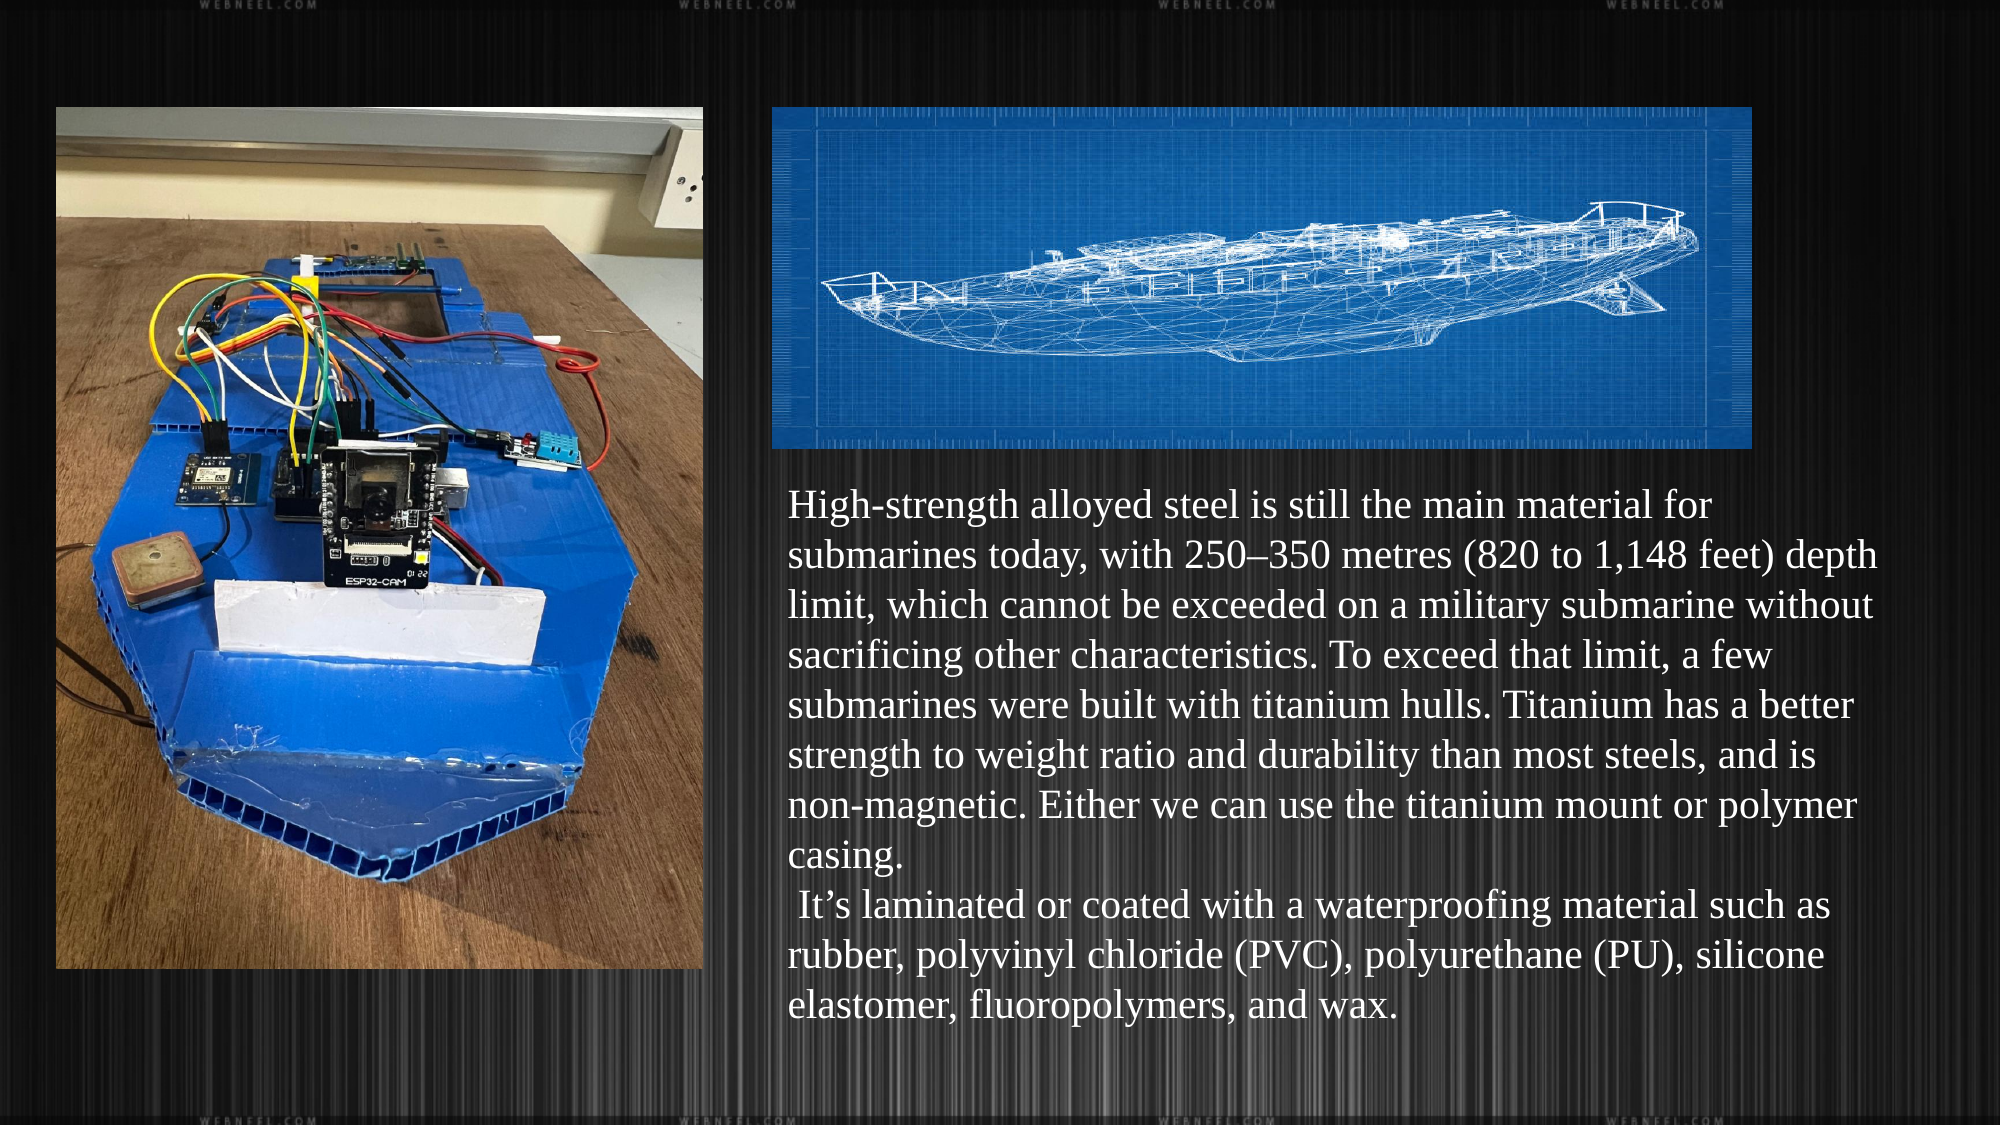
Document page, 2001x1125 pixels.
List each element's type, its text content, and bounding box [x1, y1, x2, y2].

text_box High-strength alloyed steel is still the main material for submarines today, with 250–350 metres (820 to 1,148 feet) depth limit, which cannot be exceeded on a military submarine without sacrificing other characteristics. To exceed that limit, a few submarines were built with titanium hulls. Titanium has a better strength to weight ratio and durability than most steels, and is non-magnetic. Either we can use the titanium mount or polymer casing. It’s laminated or coated with a waterproofing material such as rubber, polyvinyl chloride (PVC), polyurethane (PU), silicone elastomer, fluoropolymers, and wax. [772, 469, 1898, 1034]
picture [0, 0, 2000, 1125]
